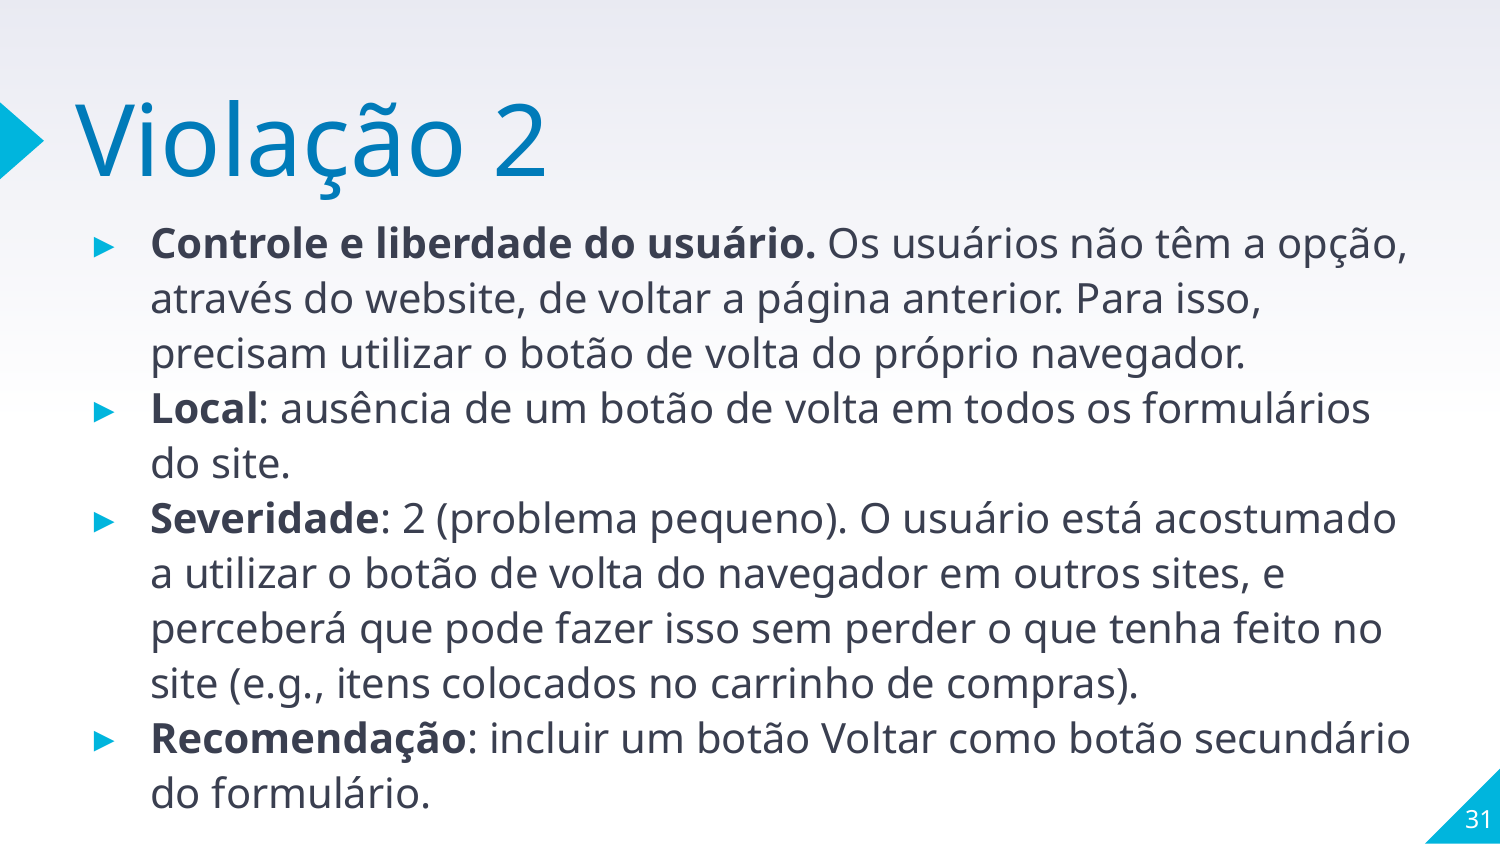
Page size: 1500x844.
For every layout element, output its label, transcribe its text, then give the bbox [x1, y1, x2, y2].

slide_number 31 [1418, 760, 1494, 838]
title Violação 2 [75, 99, 1500, 277]
list Controle e liberdade do usuário. Os usuários não têm a opção, através do website, de voltar a página anterior. Para isso, precisam utilizar o botão de volta do próprio navegador. Local: ausência de um botão de volta em todos os formulários do site. Severidade: 2 (problema pequeno). O usuário está acostumado a utilizar o botão de volta do navegador em outros sites, e perceberá que pode fazer isso sem perder o que tenha feito no site (e.g., itens colocados no carrinho de compras). Recomendação: incluir um botão Voltar como botão secundário do formulário. [75, 211, 1419, 787]
